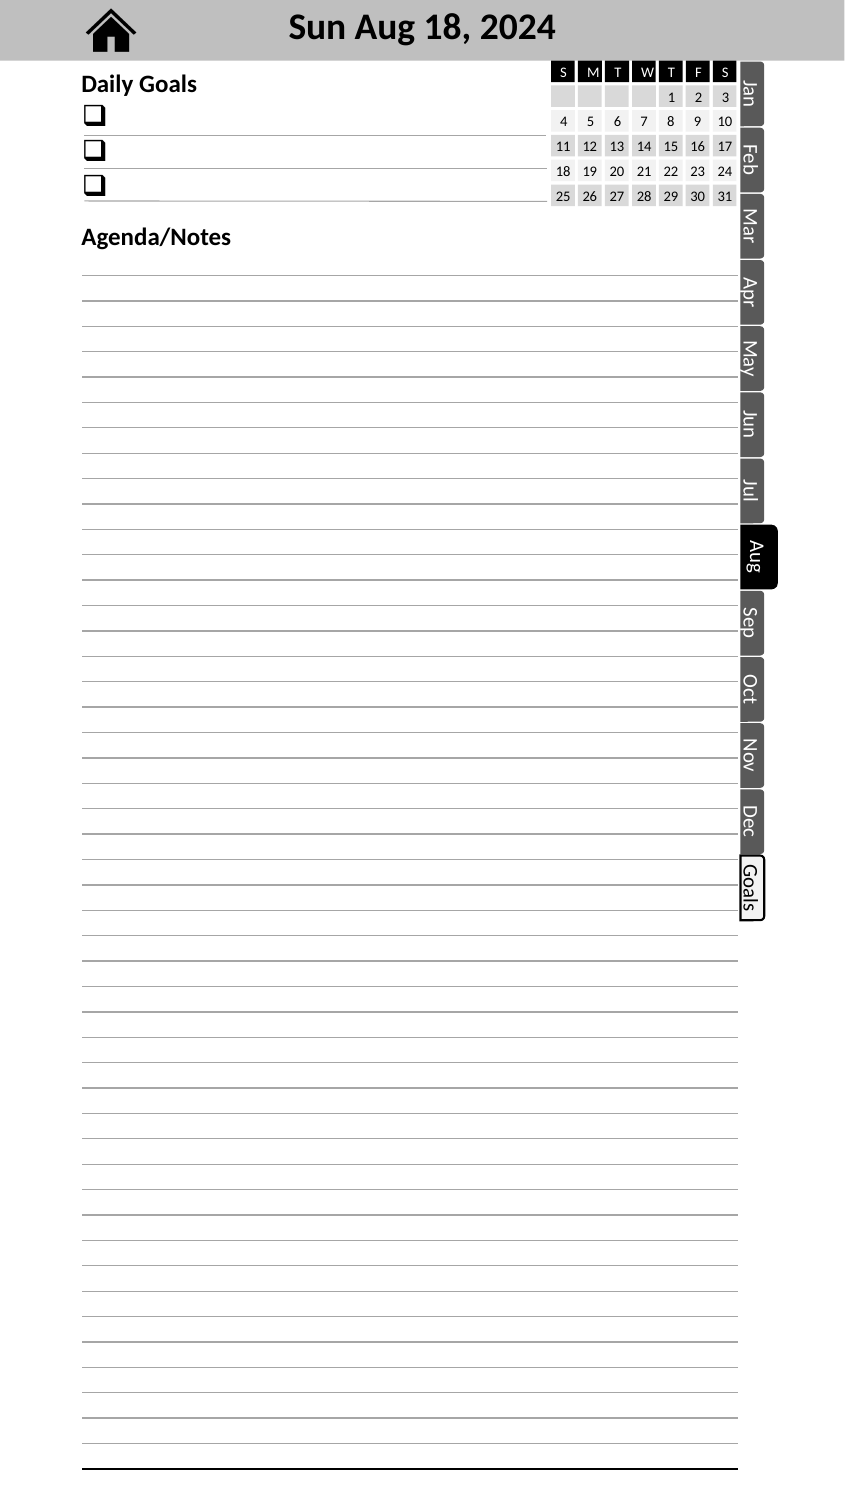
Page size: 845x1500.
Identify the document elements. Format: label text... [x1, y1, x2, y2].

list Sun Aug 18, 2024 [190, 0, 655, 61]
picture [82, 1, 140, 59]
